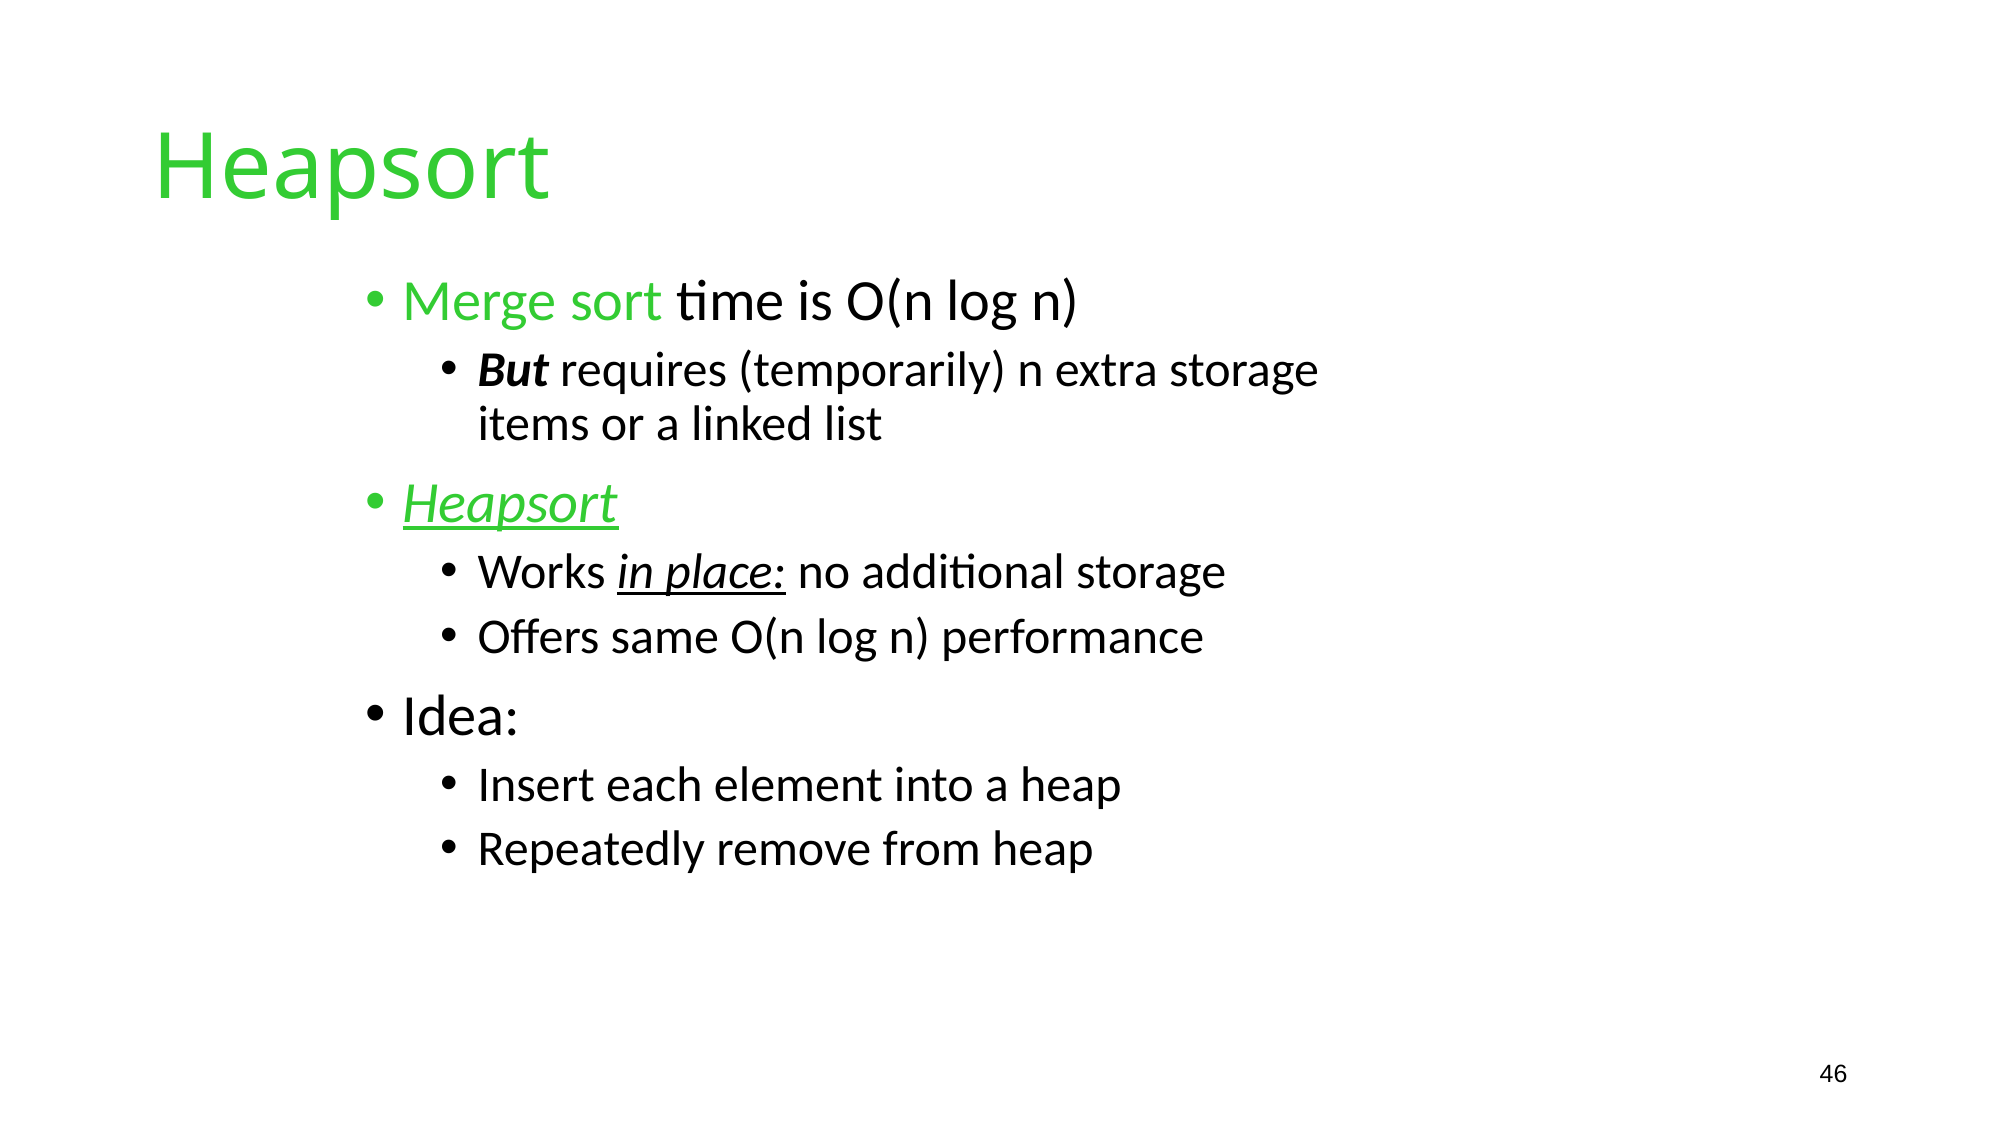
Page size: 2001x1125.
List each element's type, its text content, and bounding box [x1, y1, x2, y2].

list Merge sort time is O(n log n) But requires (temporarily) n extra storage items or a linked list Heapsort Works in place: no additional storage Offers same O(n log n) performance Idea: Insert each element into a heap Repeatedly remove from heap [350, 262, 1450, 1013]
slide_number 46 [1412, 1042, 1863, 1103]
title Heapsort [137, 59, 1863, 278]
